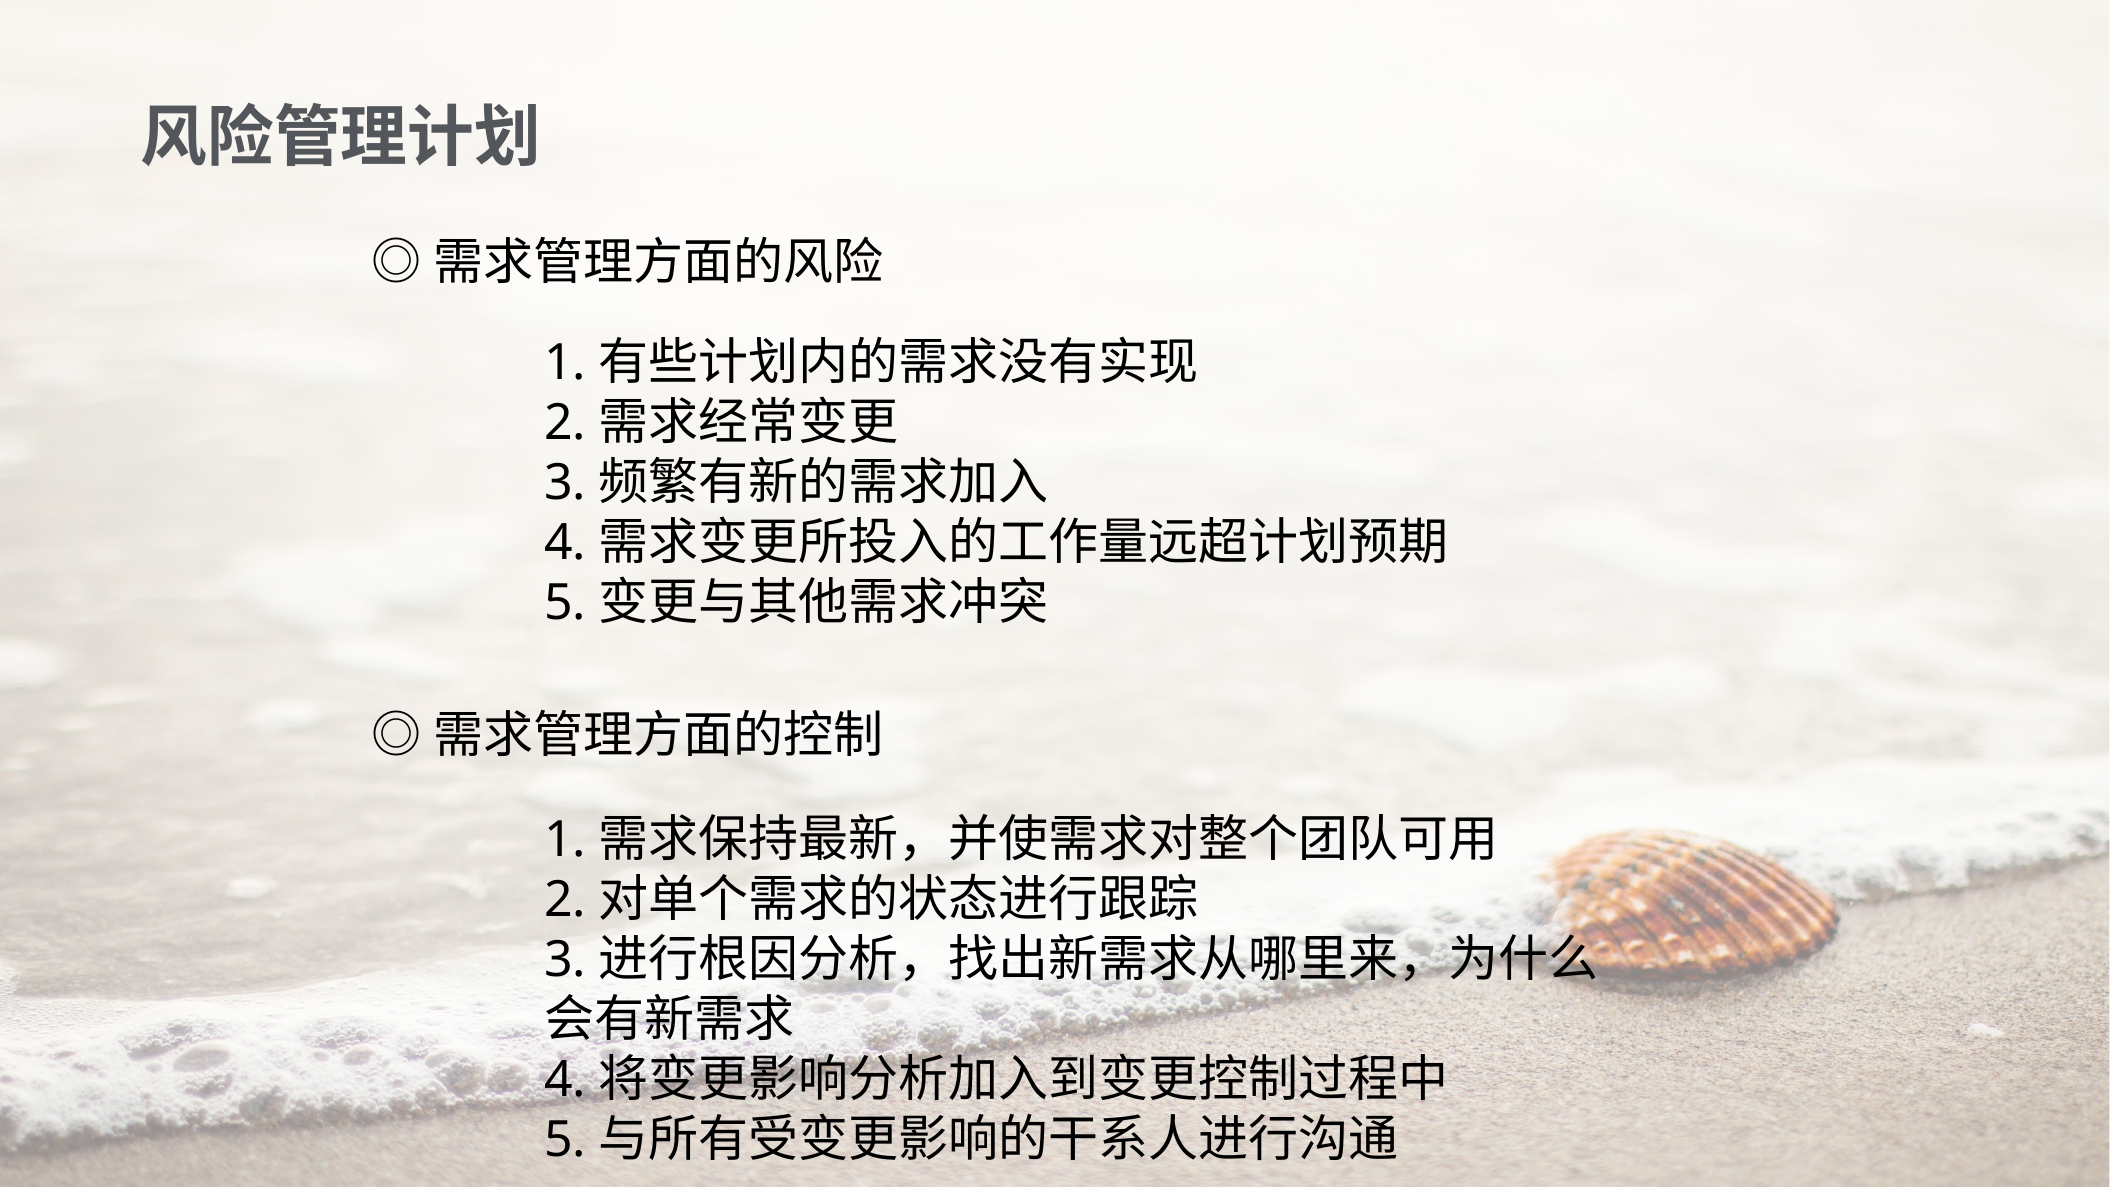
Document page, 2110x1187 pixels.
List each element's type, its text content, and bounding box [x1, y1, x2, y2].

text_box ◎需求管理方面的控制 [356, 695, 947, 770]
text_box 风险管理计划 [125, 86, 642, 182]
text_box 1.有些计划内的需求没有实现 2.需求经常变更 3.频繁有新的需求加入 4.需求变更所投入的工作量远超计划预期 5.变更与其他需求冲突 [529, 322, 1560, 637]
text_box ◎需求管理方面的风险 [356, 221, 947, 297]
text_box 1.需求保持最新，并使需求对整个团队可用 2.对单个需求的状态进行跟踪 3.进行根因分析，找出新需求从哪里来，为什么会有新需求 4.将变更影响分析加入到变更控制过程中 5.与所有受变更影响的干系人进行沟通 [529, 799, 1634, 1174]
